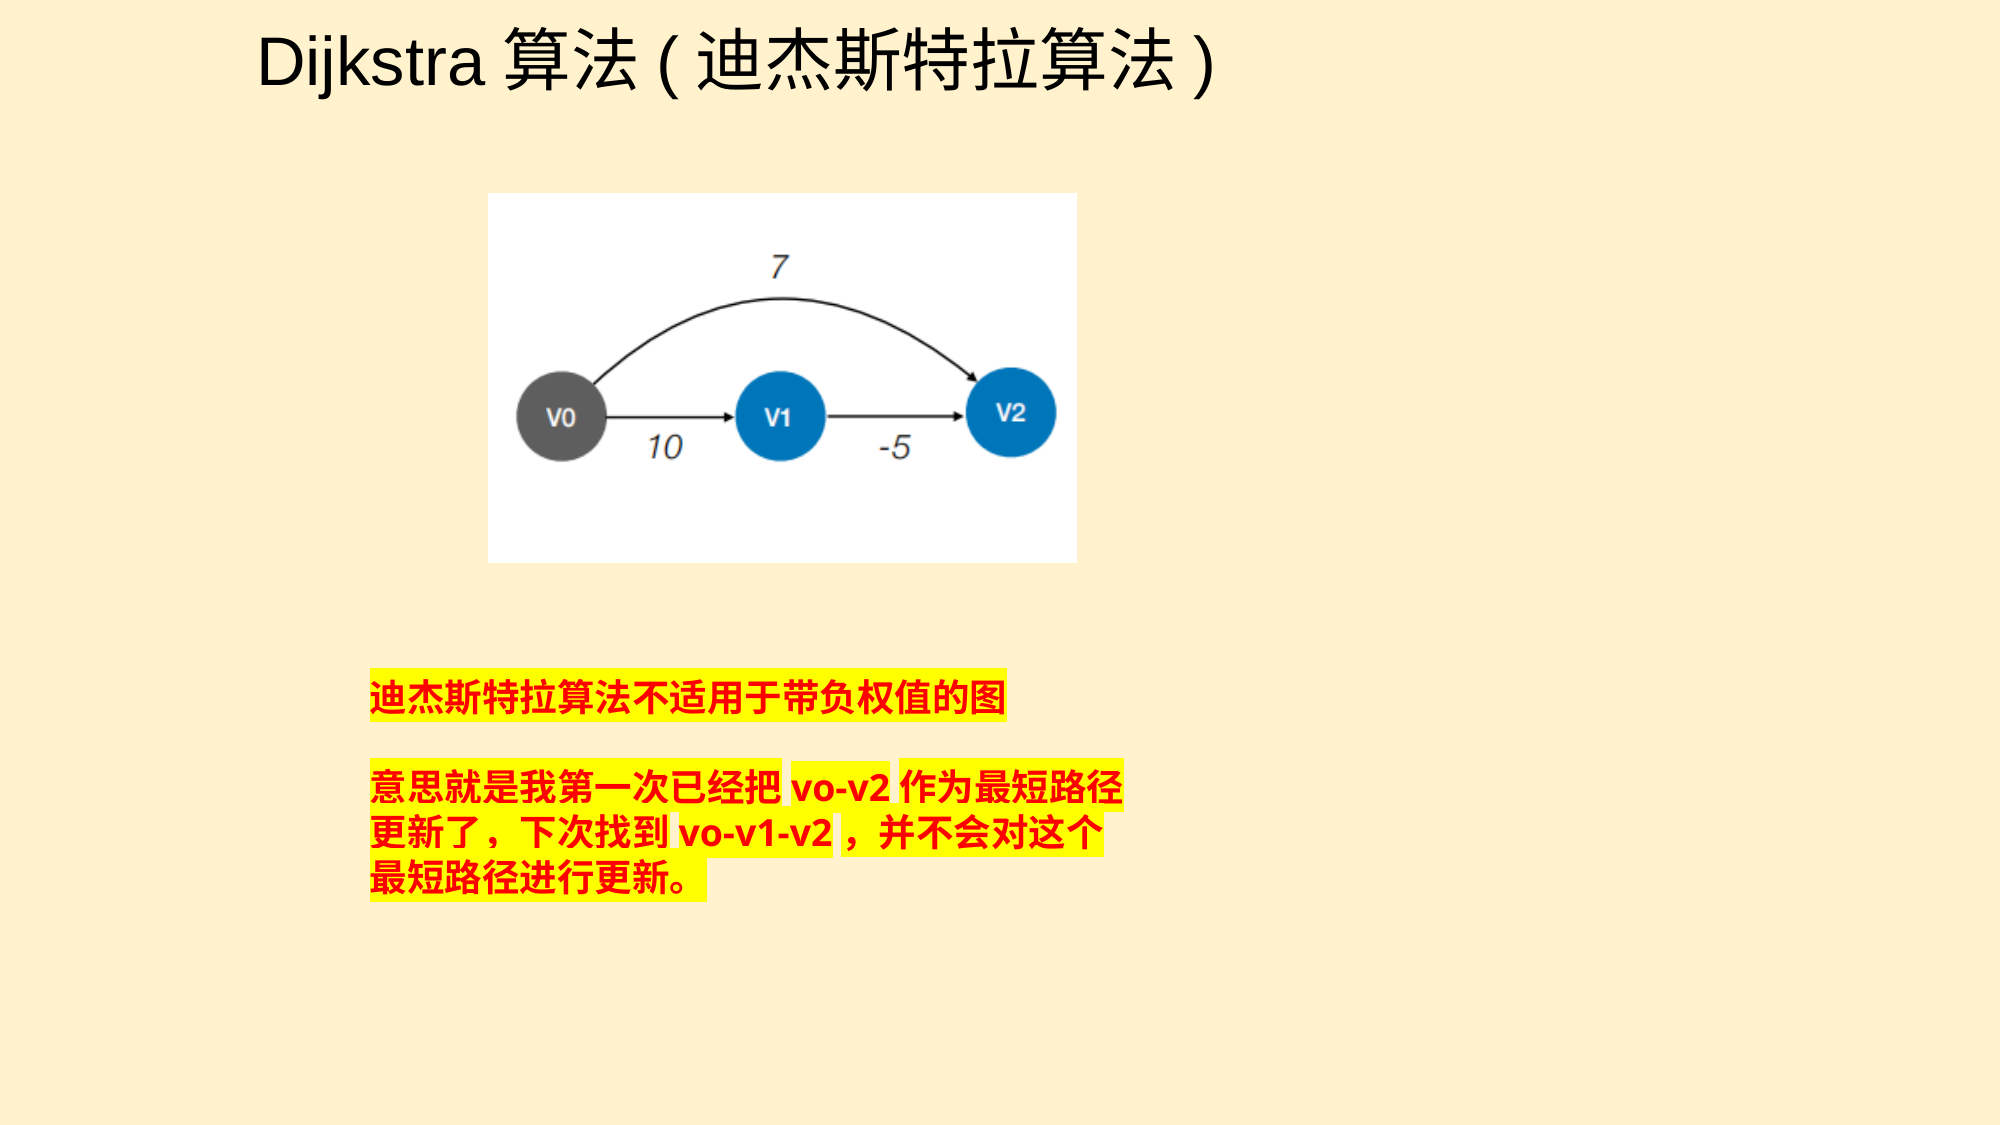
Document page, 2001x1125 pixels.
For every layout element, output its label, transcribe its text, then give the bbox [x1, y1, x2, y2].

text_box 迪杰斯特拉算法不适用于带负权值的图 意思就是我第一次已经把vo-v2作为最短路径更新了，下次找到vo-v1-v2，并不会对这个最短路径进行更新。 [354, 666, 1146, 907]
text_box Dĳkstra算法(迪杰斯特拉算法) [36, 0, 1436, 124]
picture [487, 193, 1077, 563]
